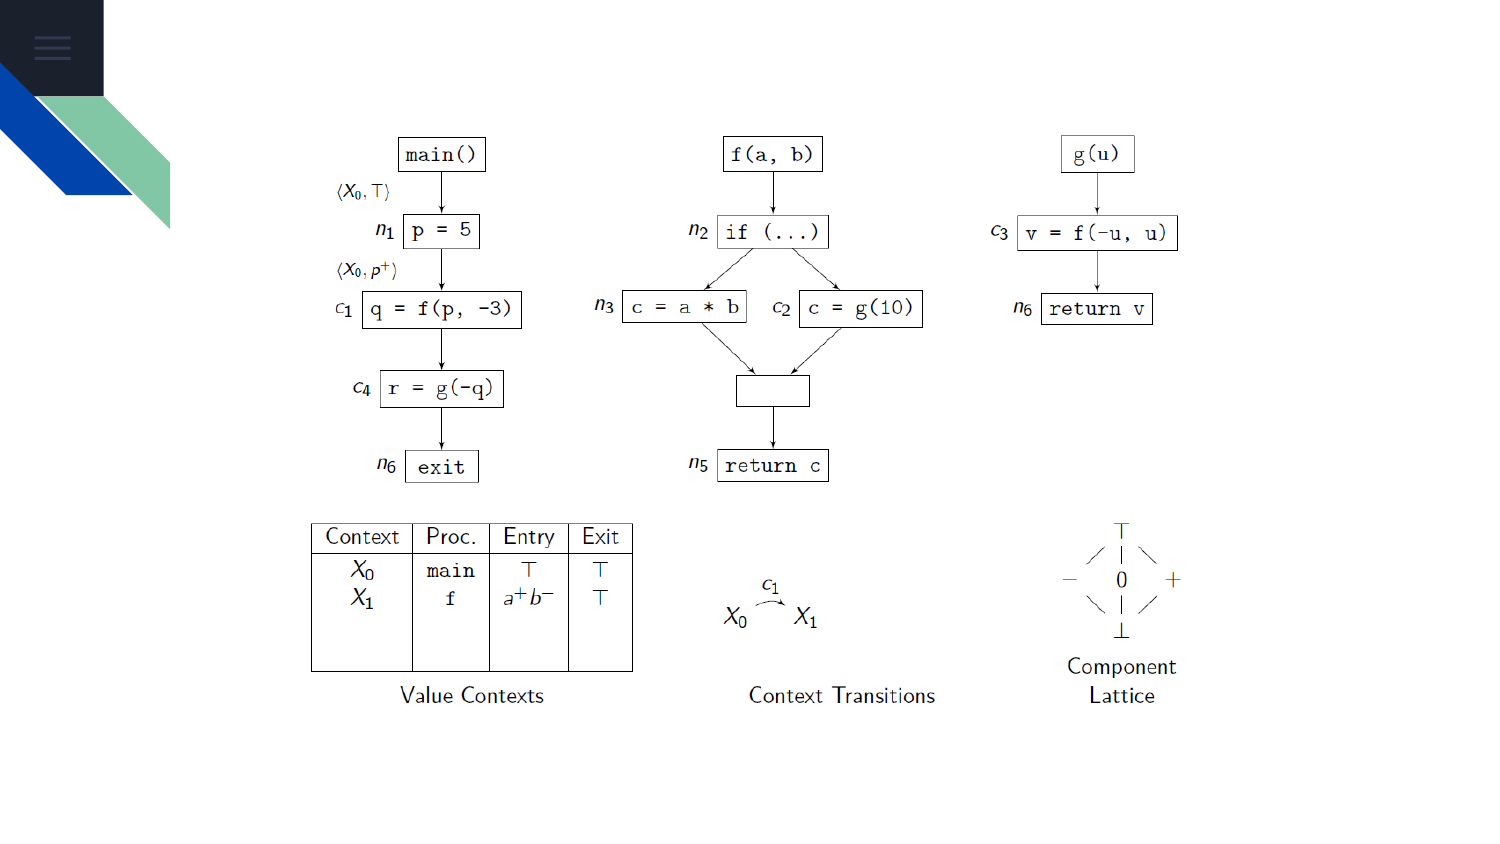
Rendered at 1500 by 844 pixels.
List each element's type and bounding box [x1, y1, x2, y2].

picture [278, 127, 1222, 717]
